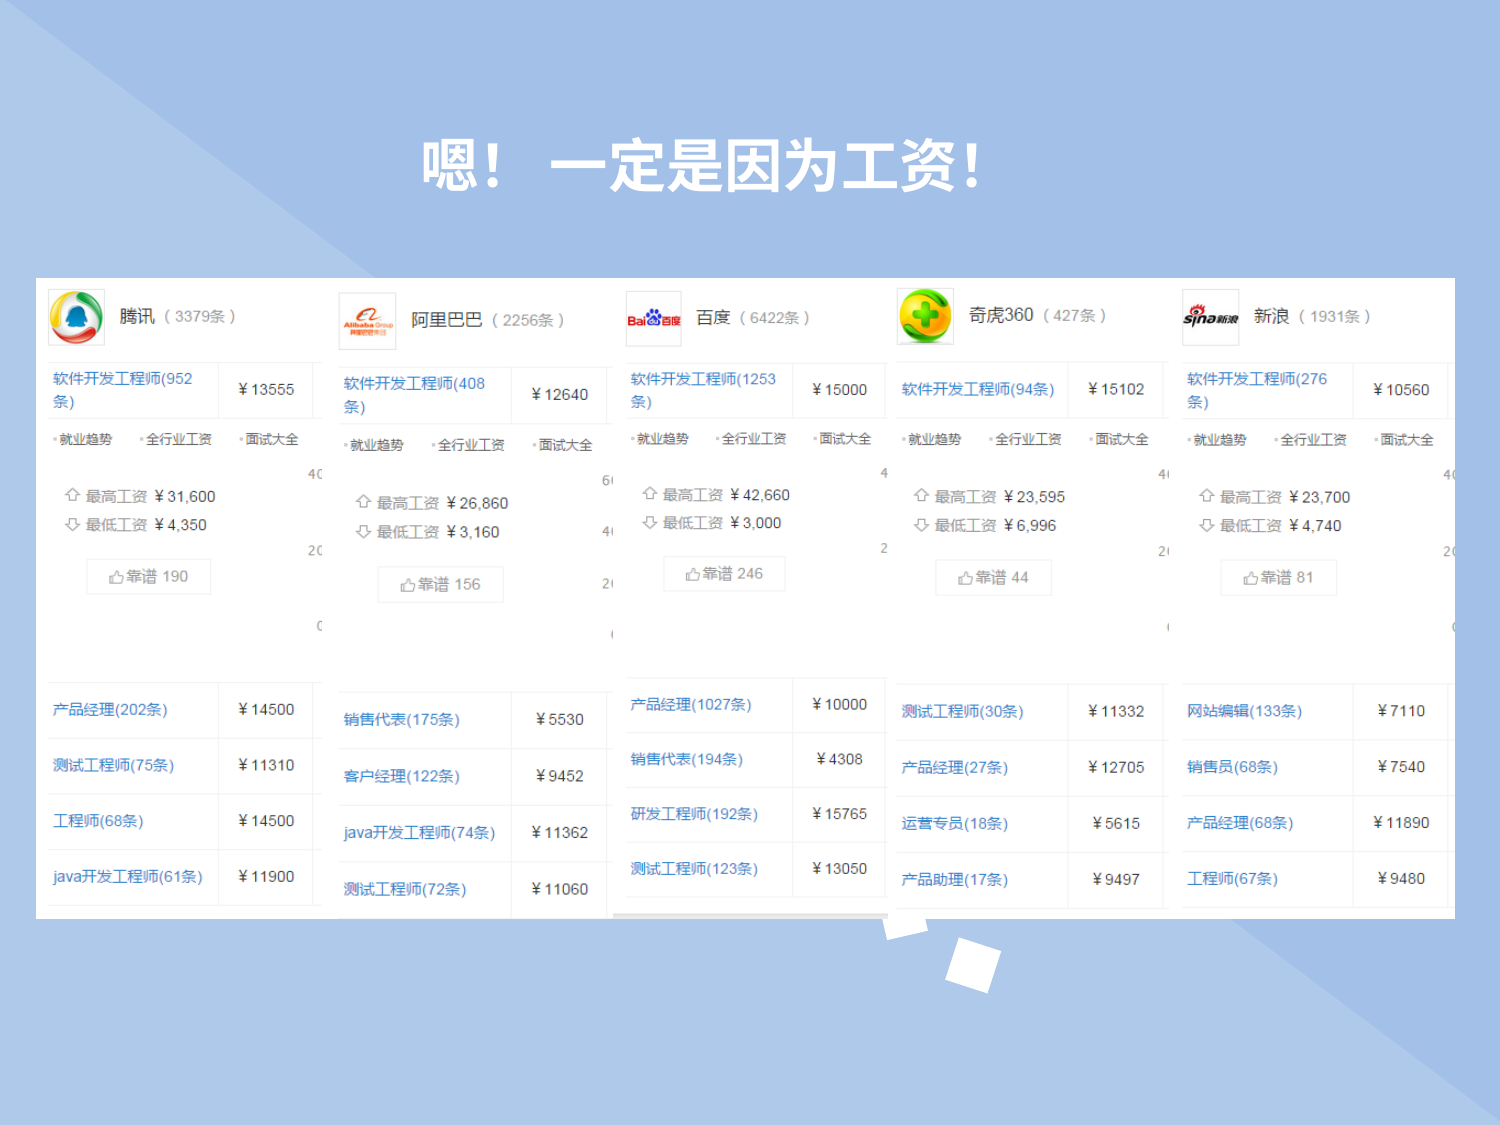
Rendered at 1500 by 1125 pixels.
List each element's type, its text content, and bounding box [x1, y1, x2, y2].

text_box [36, 278, 1455, 919]
text_box 嗯！ 一定是因为工资！ [405, 121, 1031, 207]
